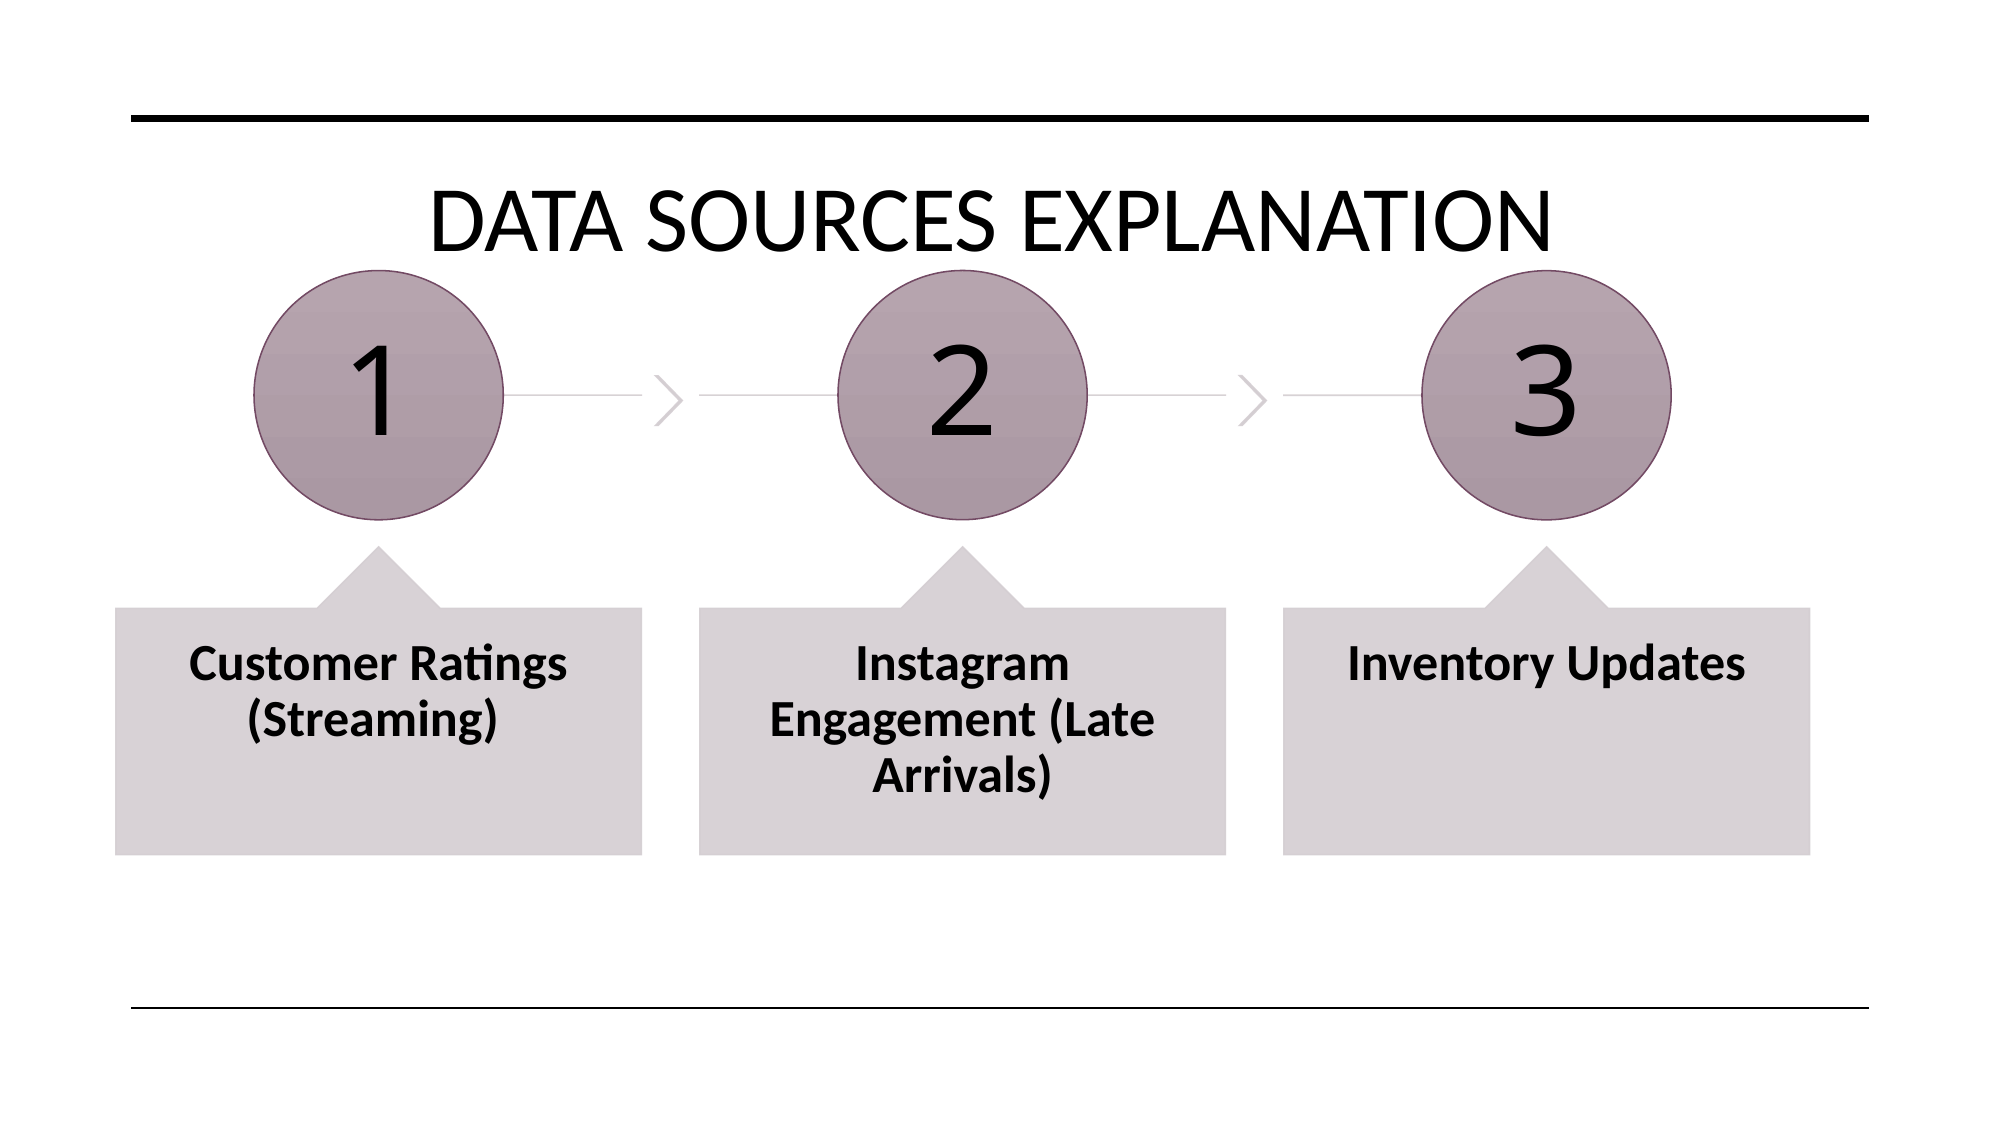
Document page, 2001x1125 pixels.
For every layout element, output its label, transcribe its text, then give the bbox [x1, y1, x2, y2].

title DATA SOURCES EXPLANATION [114, 149, 1869, 365]
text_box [115, 270, 1810, 855]
